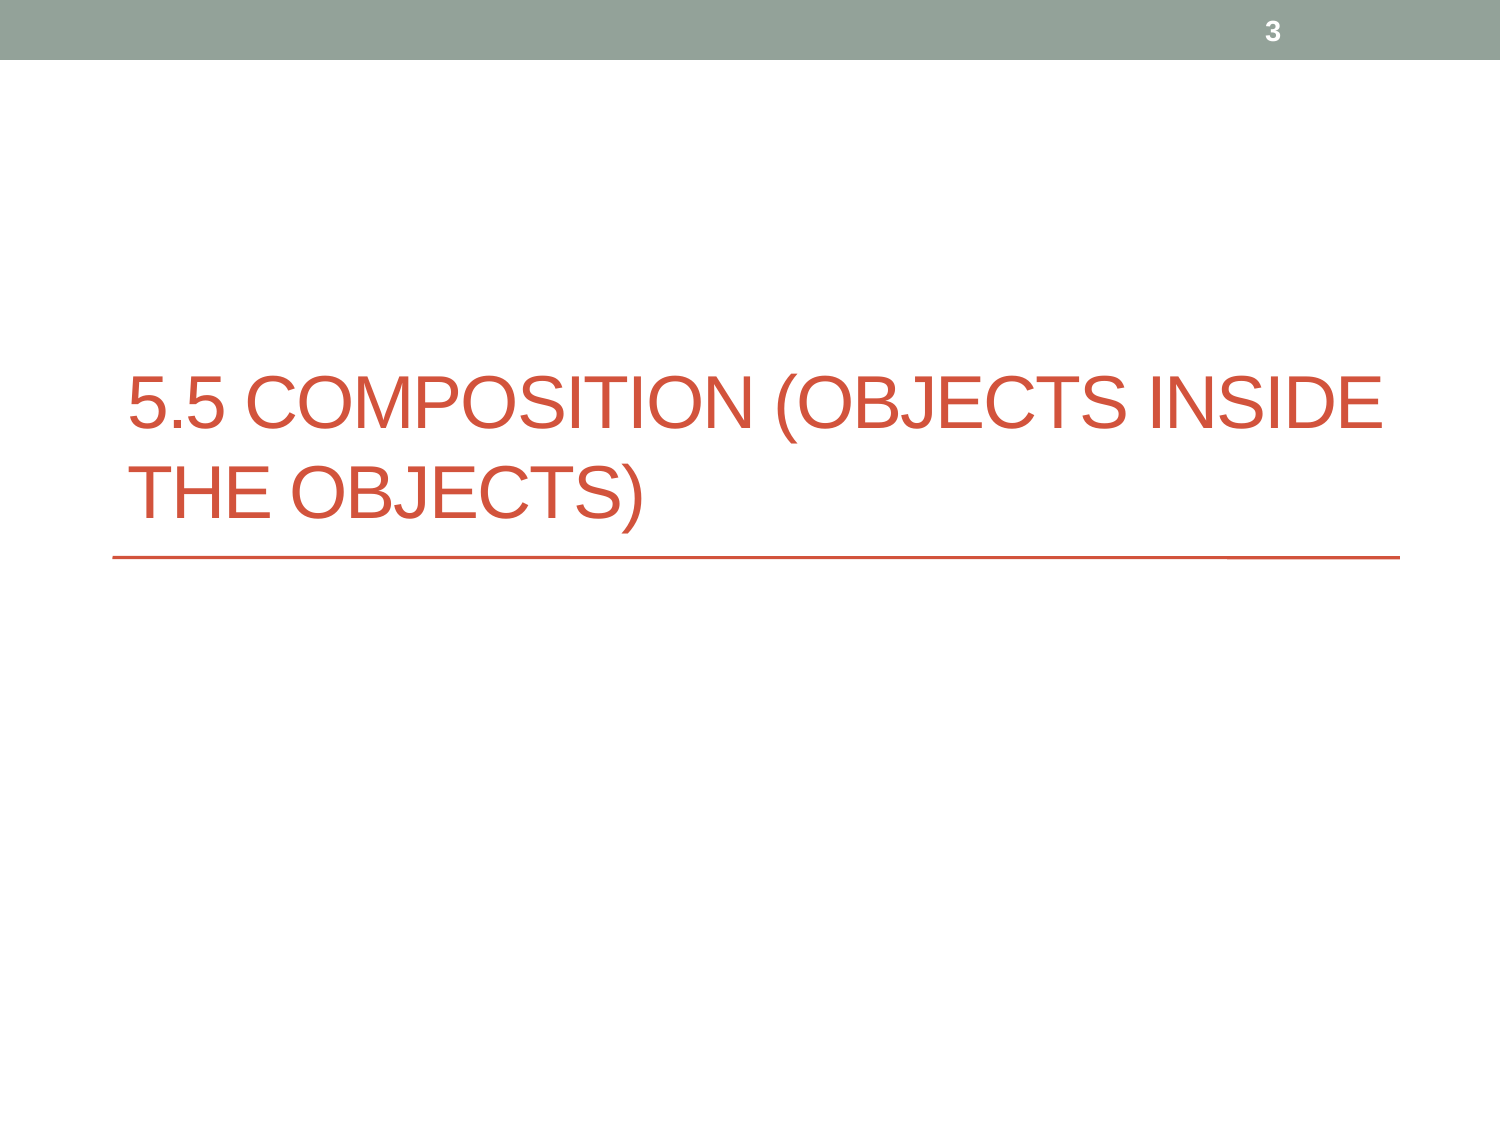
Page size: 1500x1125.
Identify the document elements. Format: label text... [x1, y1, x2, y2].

slide_number 3 [1250, 3, 1425, 57]
title 5.5 Composition (objects inside the objects) [112, 224, 1400, 542]
